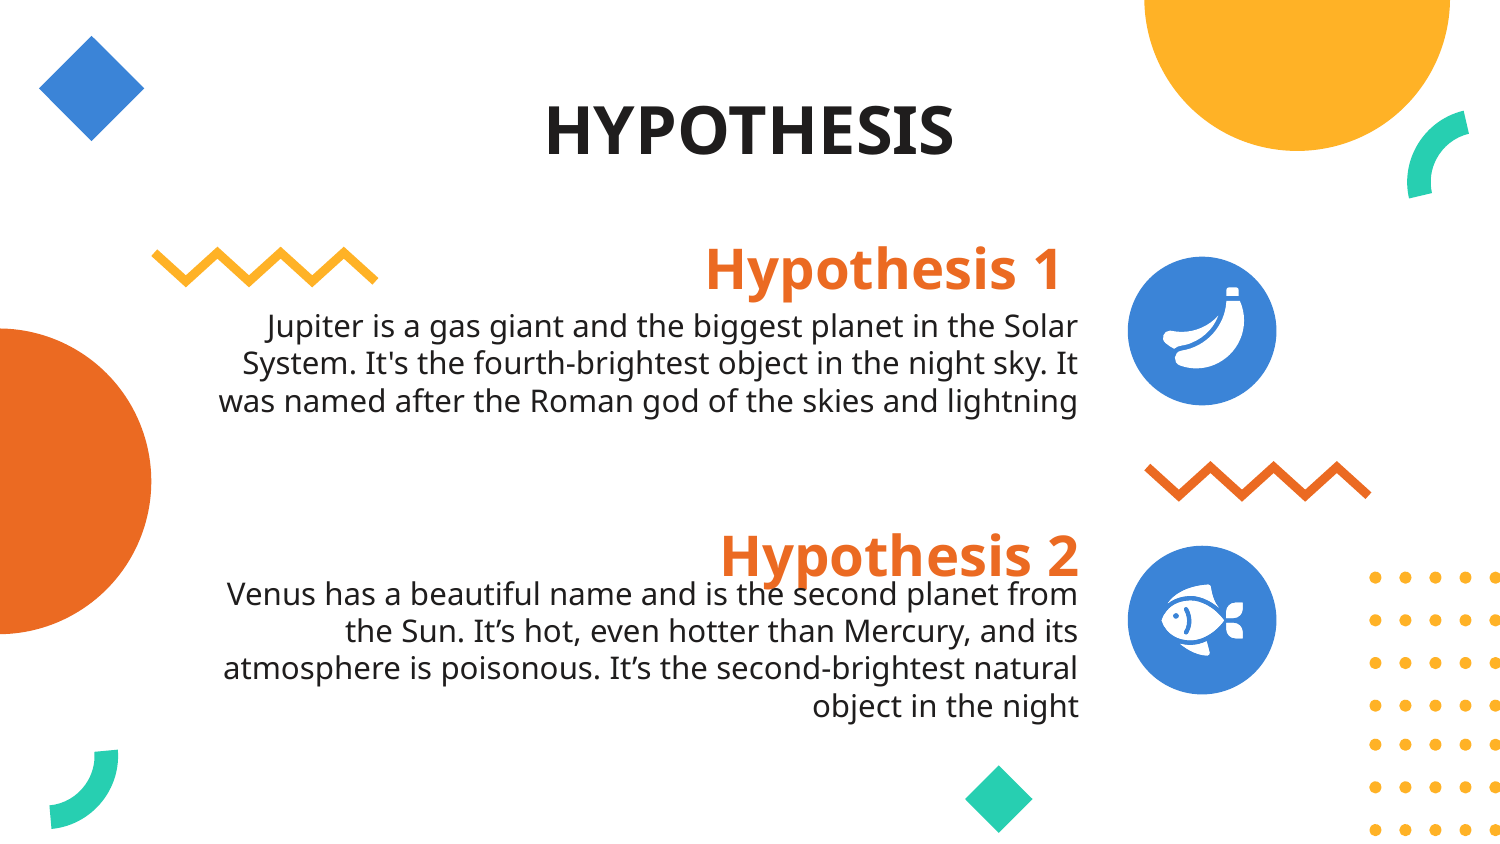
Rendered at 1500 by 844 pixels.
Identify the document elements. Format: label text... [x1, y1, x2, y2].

text_box [151, 246, 379, 288]
subtitle Venus has a beautiful name and is the second planet from the Sun. It’s hot, even hotter than Mercury, and its atmosphere is poisonous. It’s the second-brightest natural object in the night [190, 584, 1095, 714]
text_box [1127, 256, 1277, 406]
text_box [1144, 461, 1372, 502]
subtitle Jupiter is a gas giant and the biggest planet in the Solar System. It's the fourth-brightest object in the night sky. It was named after the Roman god of the skies and lightning [190, 297, 1095, 427]
title Hypothesis 1 [190, 218, 1095, 291]
title HYPOTHESIS [116, 72, 1383, 167]
text_box [1127, 545, 1277, 695]
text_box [1160, 287, 1245, 369]
title Hypothesis 2 [190, 504, 1095, 577]
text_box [1161, 584, 1243, 656]
